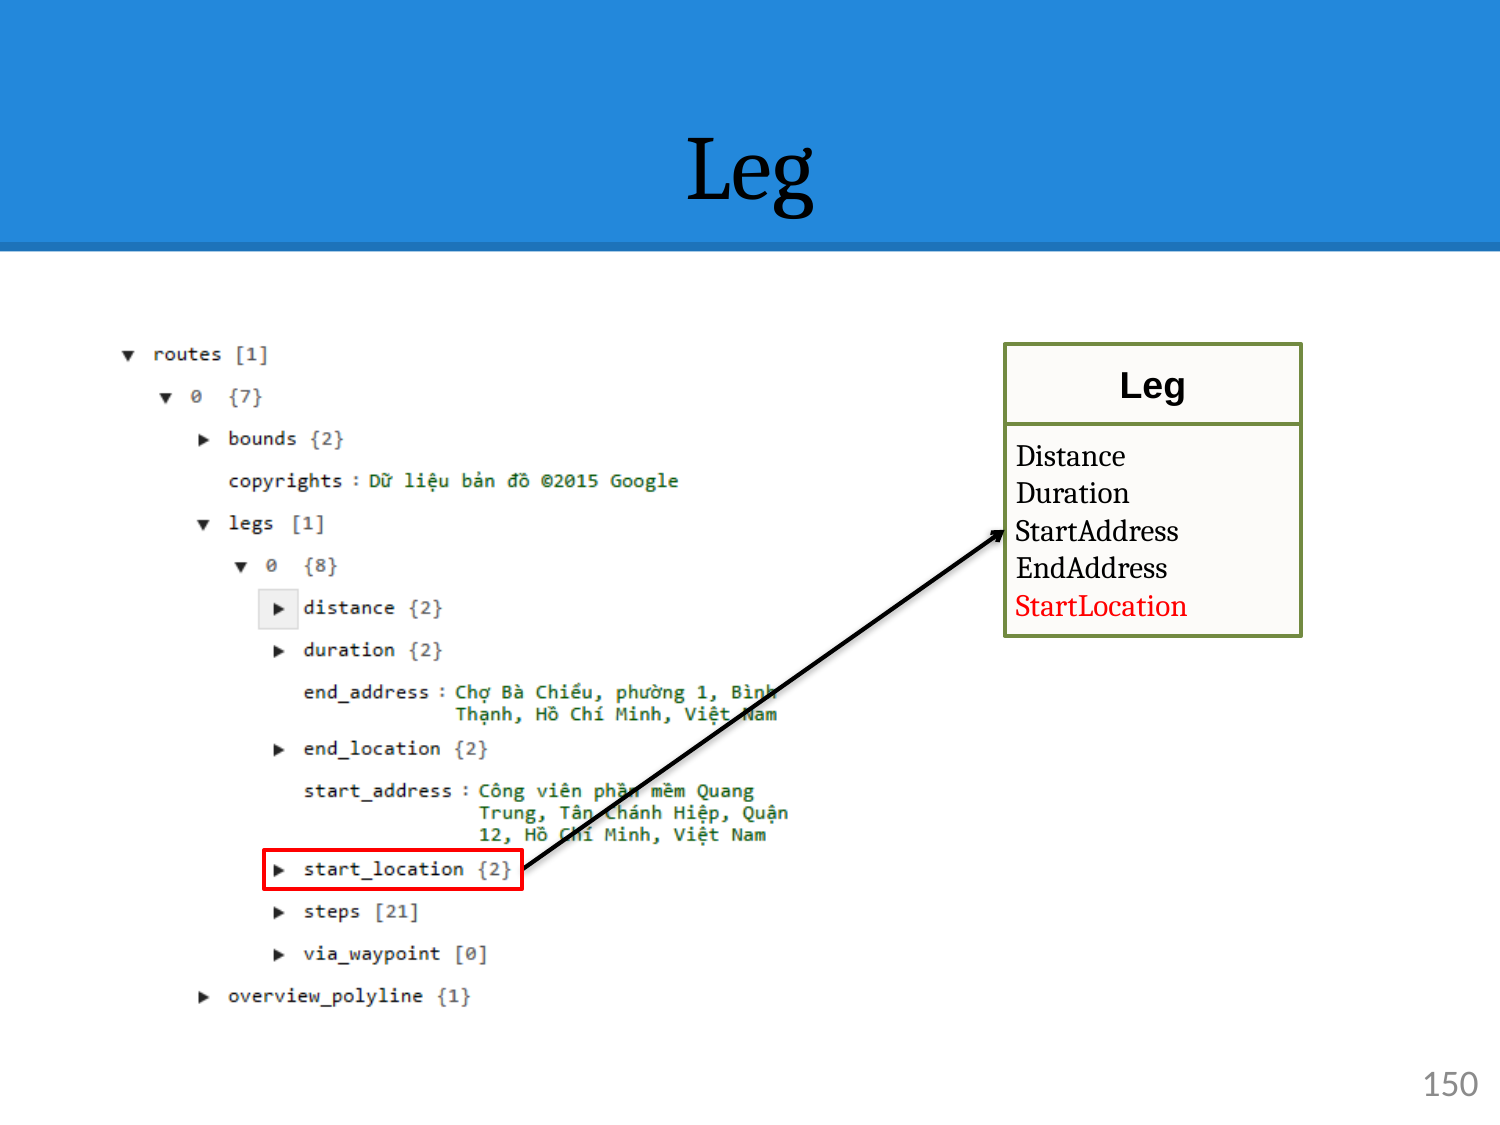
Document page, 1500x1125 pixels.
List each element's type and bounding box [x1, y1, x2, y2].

title [75, 45, 1425, 233]
text_box [521, 344, 1302, 870]
picture [97, 333, 794, 1018]
slide_number [1403, 1038, 1494, 1125]
